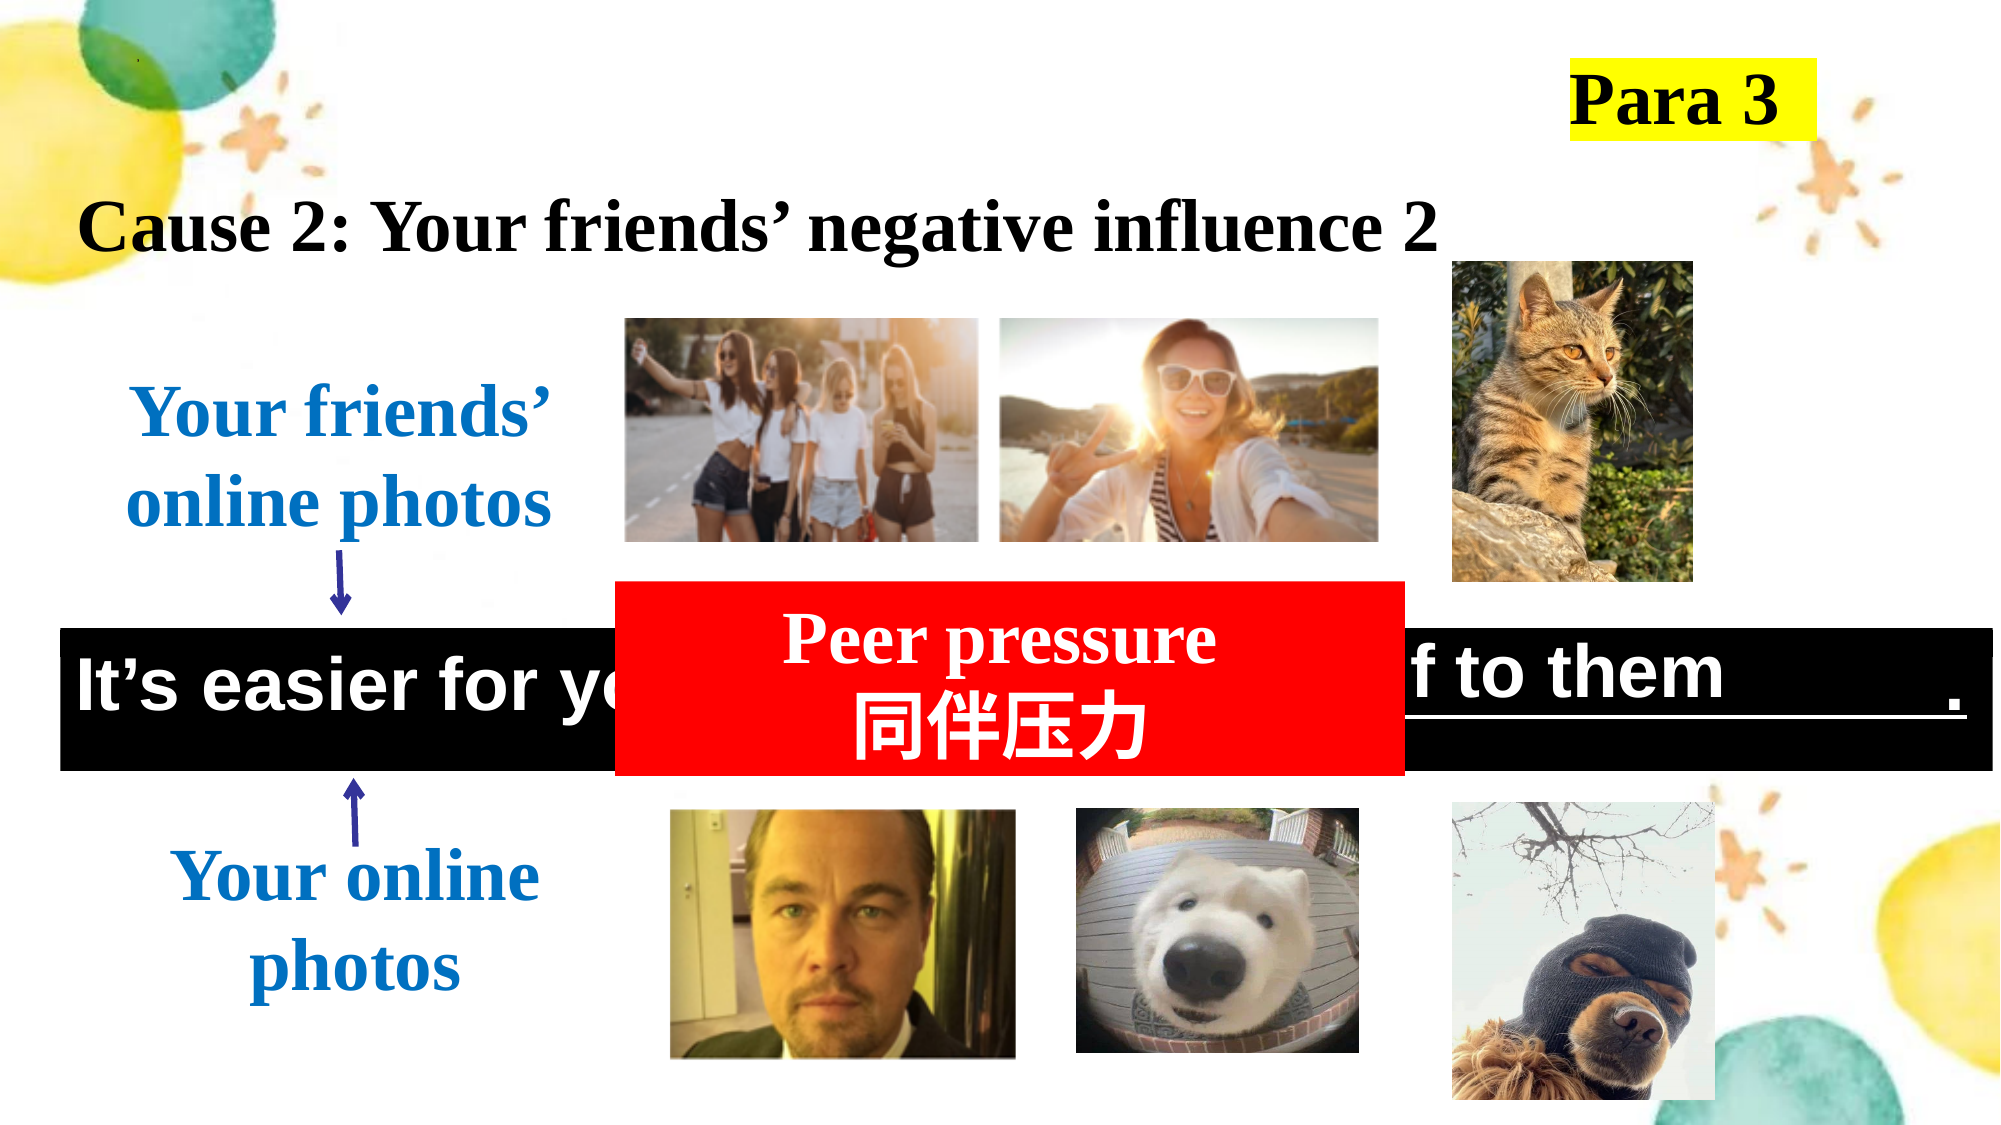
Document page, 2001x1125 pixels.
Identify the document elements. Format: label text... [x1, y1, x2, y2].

picture [0, 0, 2001, 1125]
text_box It’s easier for you to . [1405, 628, 1993, 771]
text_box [338, 550, 342, 616]
text_box Para 3 [1554, 42, 1982, 147]
text_box It’s easier for you to . [60, 628, 615, 771]
text_box Your online photos [60, 817, 651, 1013]
text_box Your friends’ online photos [44, 353, 614, 549]
text_box Peer pressure 同伴压力 [615, 581, 1405, 776]
text_box Cause 2: Your friends’ negative influence 2 [23, 169, 1833, 275]
text_box compare yourself to them [1405, 615, 1936, 729]
